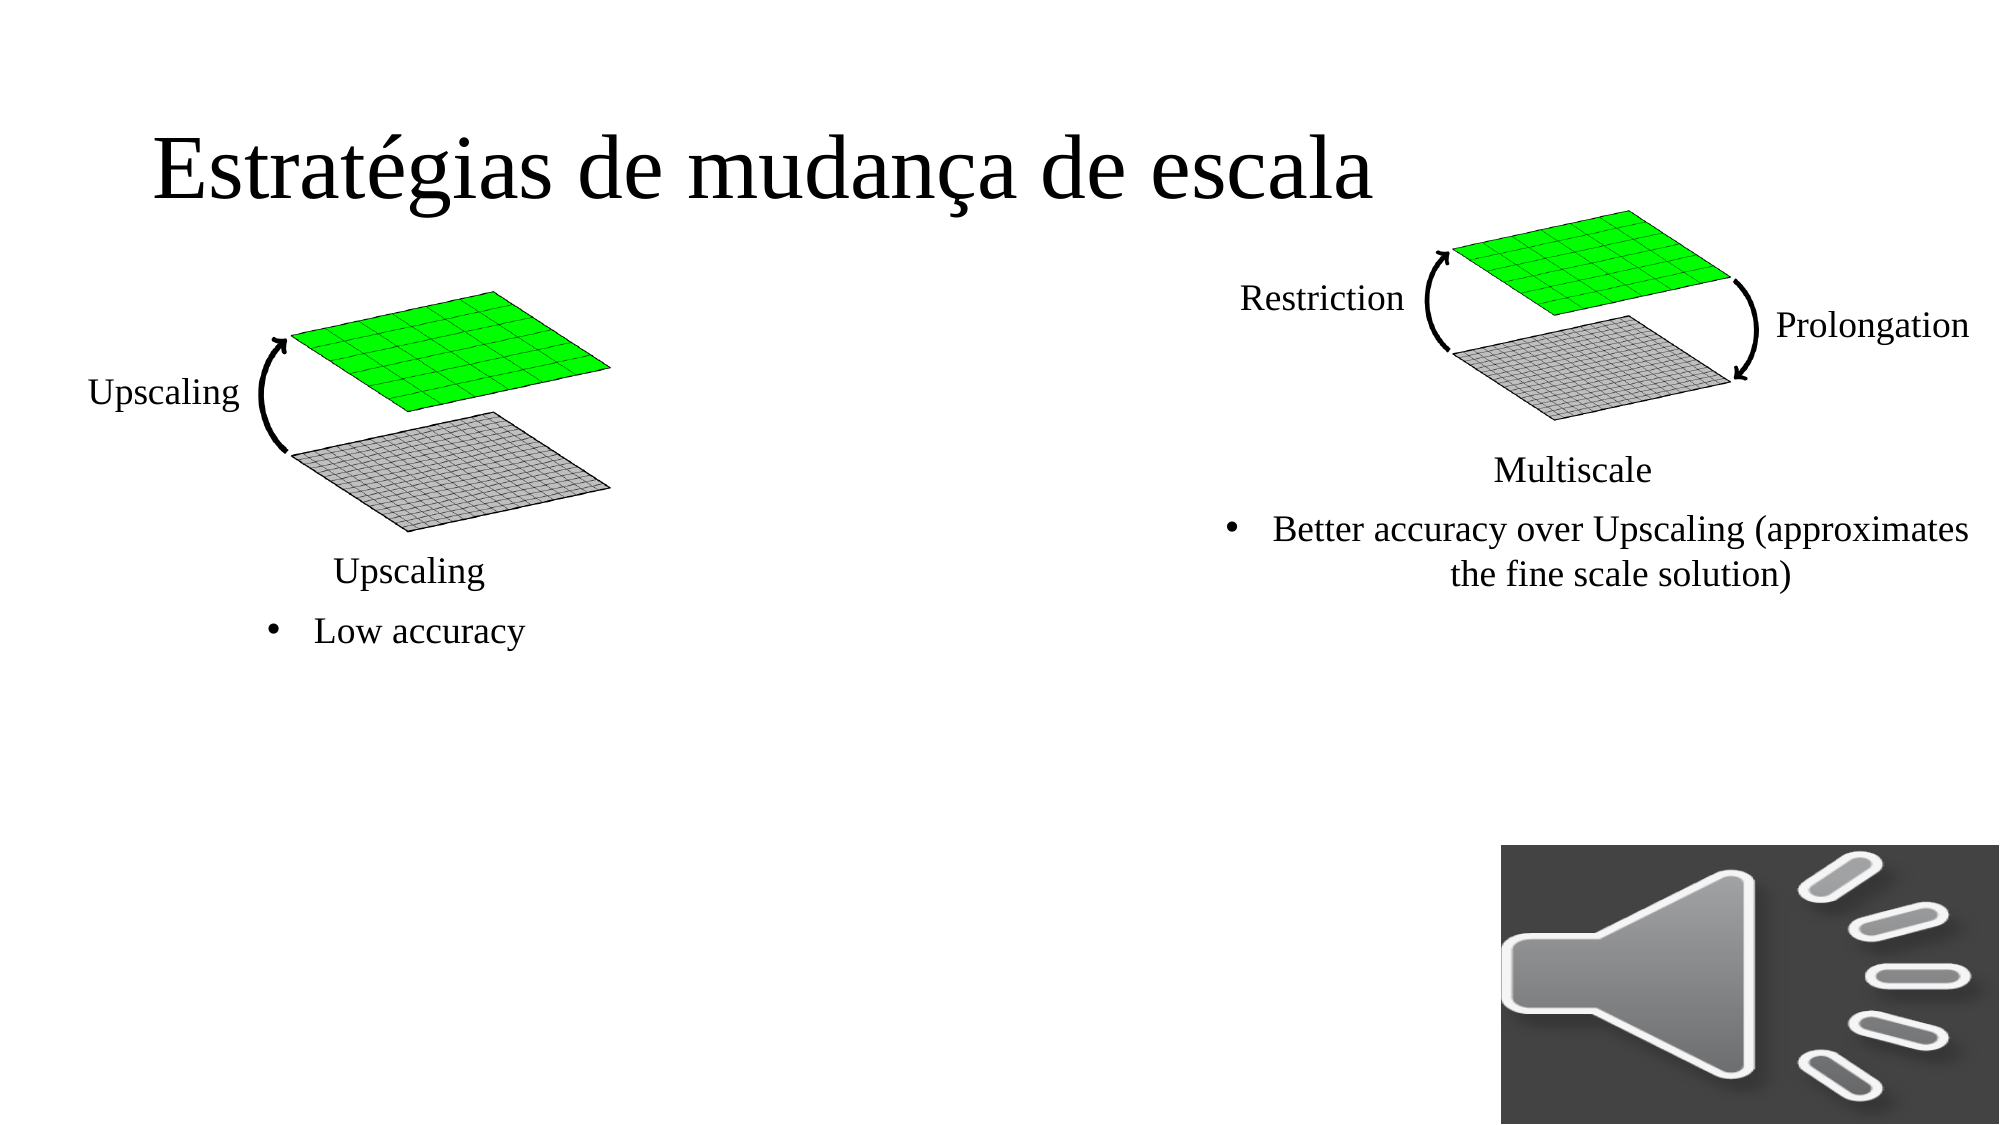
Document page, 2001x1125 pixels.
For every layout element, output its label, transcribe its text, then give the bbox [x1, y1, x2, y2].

title Estratégias de mudança de escala [137, 59, 1863, 278]
text_box Multiscale [1478, 437, 1689, 496]
text_box Low accuracy [252, 598, 542, 658]
picture [252, 286, 614, 539]
text_box Prolongation [1764, 292, 1991, 353]
text_box Better accuracy over Upscaling (approximates the fine scale solution) [1204, 496, 1992, 602]
text_box Upscaling [72, 359, 252, 420]
text_box Restriction [1224, 265, 1419, 326]
text_box Upscaling [318, 539, 528, 598]
picture [1499, 843, 2000, 1125]
picture [1419, 205, 1764, 423]
